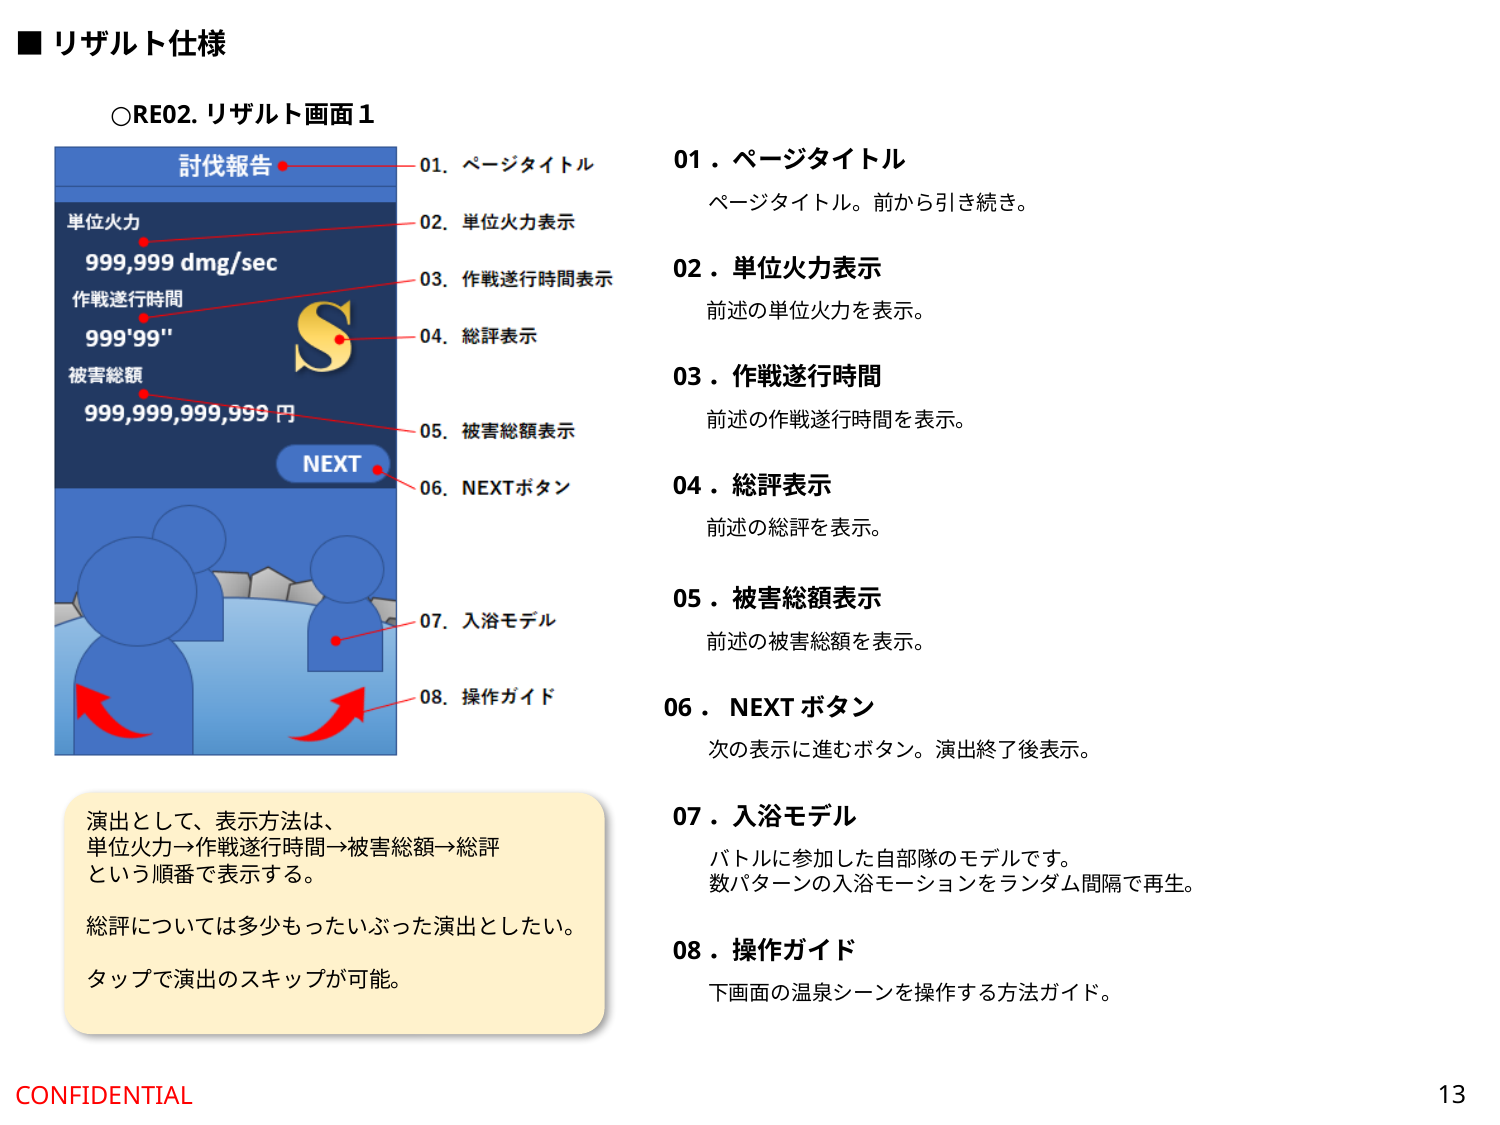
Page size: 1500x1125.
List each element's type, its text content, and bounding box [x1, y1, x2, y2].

text_box ■リザルト仕様 [0, 17, 242, 68]
text_box 前述の単位火力を表示。 [691, 290, 950, 331]
text_box 次の表示に進むボタン。演出終了後表示。 [693, 729, 1117, 770]
text_box 08．操作ガイド [658, 926, 873, 972]
picture [47, 139, 627, 762]
text_box 06．NEXTボタン [648, 684, 891, 729]
text_box 02．単位火力表示 [658, 244, 898, 290]
text_box 03．作戦遂行時間 [658, 353, 898, 399]
footer CONFIDENTIAL [0, 1065, 507, 1125]
slide_number 13 [1143, 1065, 1482, 1125]
text_box バトルに参加した自部隊のモデルです。 数パターンの入浴モーションをランダム間隔で再生。 [694, 838, 1221, 903]
text_box ページタイトル。前から引き続き。 [693, 181, 1054, 222]
text_box 前述の被害総額を表示。 [691, 621, 950, 661]
text_box 04．総評表示 [658, 462, 848, 507]
text_box 07．入浴モデル [658, 792, 873, 838]
text_box 下画面の温泉シーンを操作する方法ガイド。 [693, 972, 1137, 1013]
text_box 05．被害総額表示 [658, 575, 898, 621]
text_box ○RE02.リザルト画面１ [95, 90, 395, 136]
text_box 前述の作戦遂行時間を表示。 [691, 398, 992, 439]
text_box 01．ページタイトル [658, 136, 922, 182]
text_box 前述の総評を表示。 [691, 507, 908, 548]
text_box 演出として、表示方法は、 単位火力→作戦遂行時間→被害総額→総評 という順番で表示する。 総評については多少もったいぶった演出としたい。 タップで演出のスキップが可能。 [63, 791, 606, 1036]
